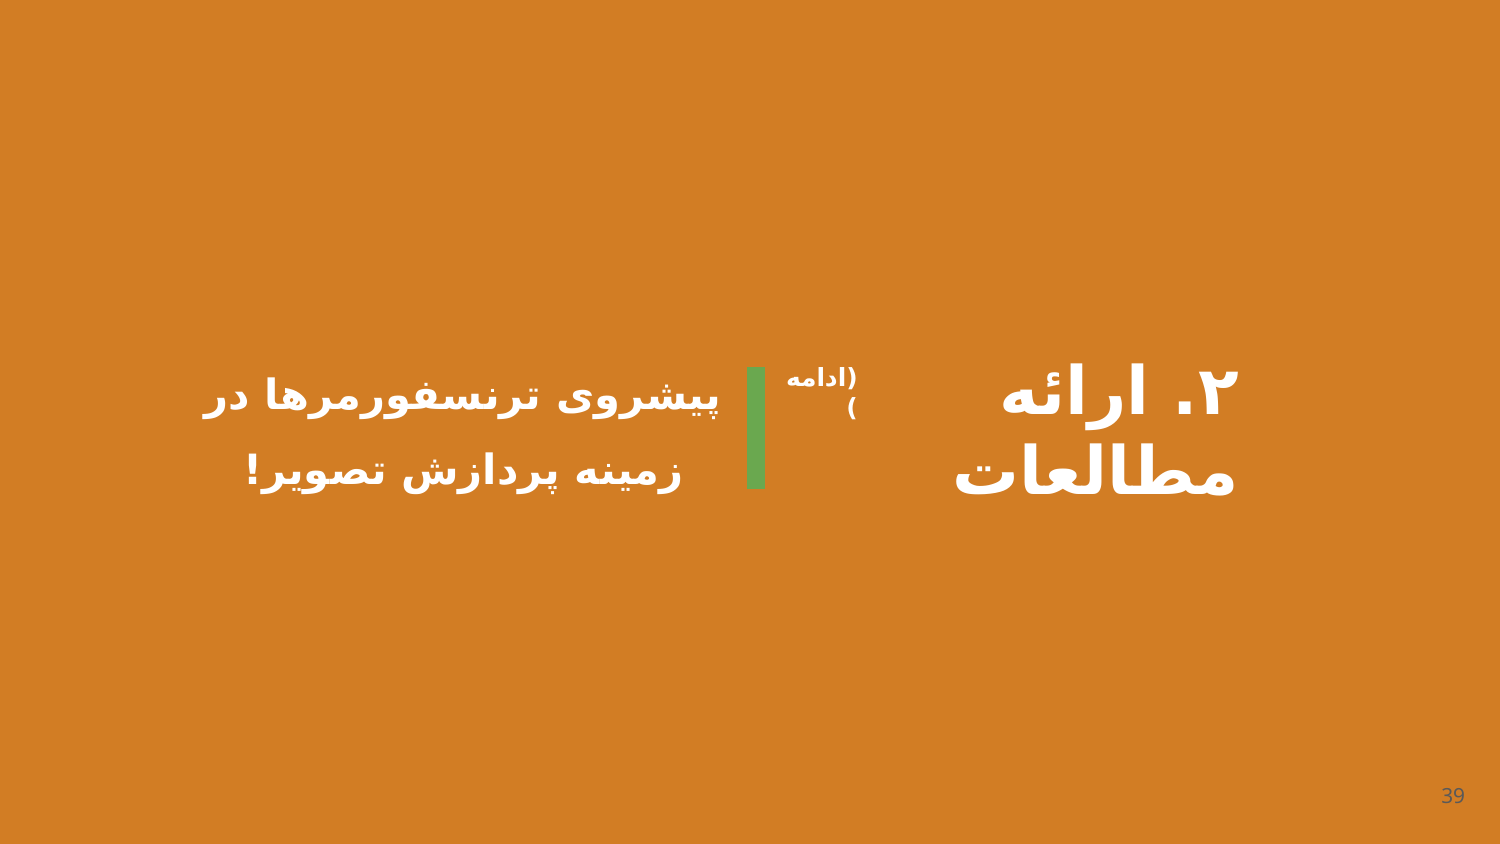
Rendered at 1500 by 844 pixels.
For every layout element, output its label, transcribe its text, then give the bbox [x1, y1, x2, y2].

slide_number 39 [1389, 764, 1480, 830]
text_box (ادامه) [771, 354, 873, 430]
title پیشروی ترنسفورمرها در زمینه پردازش تصویر! [147, 93, 780, 743]
title ۲. ارائه مطالعات [780, 233, 1329, 624]
